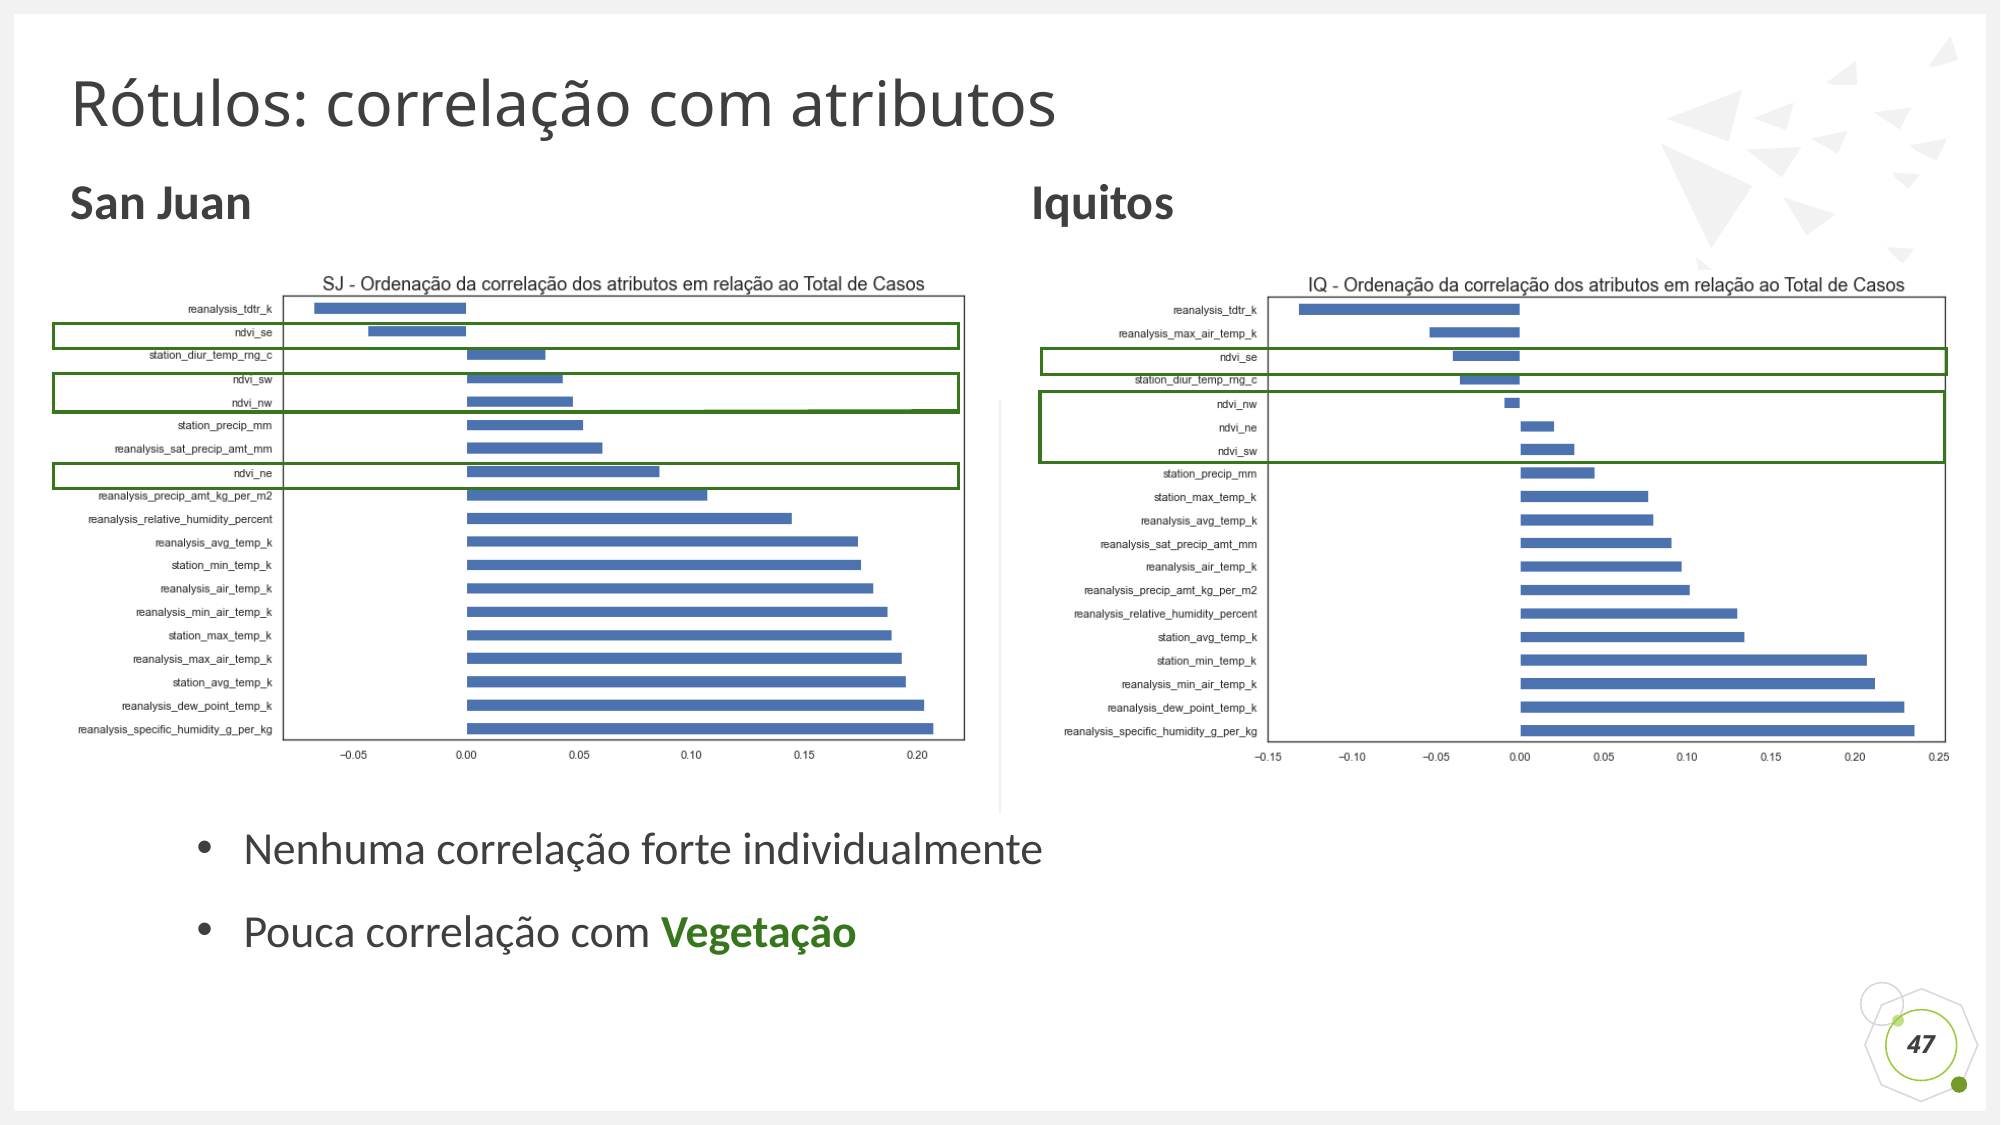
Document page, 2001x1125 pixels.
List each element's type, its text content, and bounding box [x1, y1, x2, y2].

list San Juan [70, 176, 969, 236]
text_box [51, 409, 960, 413]
text_box [53, 323, 64, 349]
list Iquitos [1031, 176, 1932, 235]
picture [1056, 270, 1957, 770]
text_box Nenhuma correlação forte individualmente Pouca correlação com Vegetação [196, 791, 1817, 957]
text_box [53, 463, 64, 489]
text_box [1041, 348, 1051, 375]
title Rótulos: correlação com atributos [70, 70, 1932, 142]
picture [69, 269, 971, 768]
slide_number ‹#› [1885, 1008, 1958, 1082]
text_box [53, 373, 64, 408]
text_box [1039, 391, 1051, 463]
